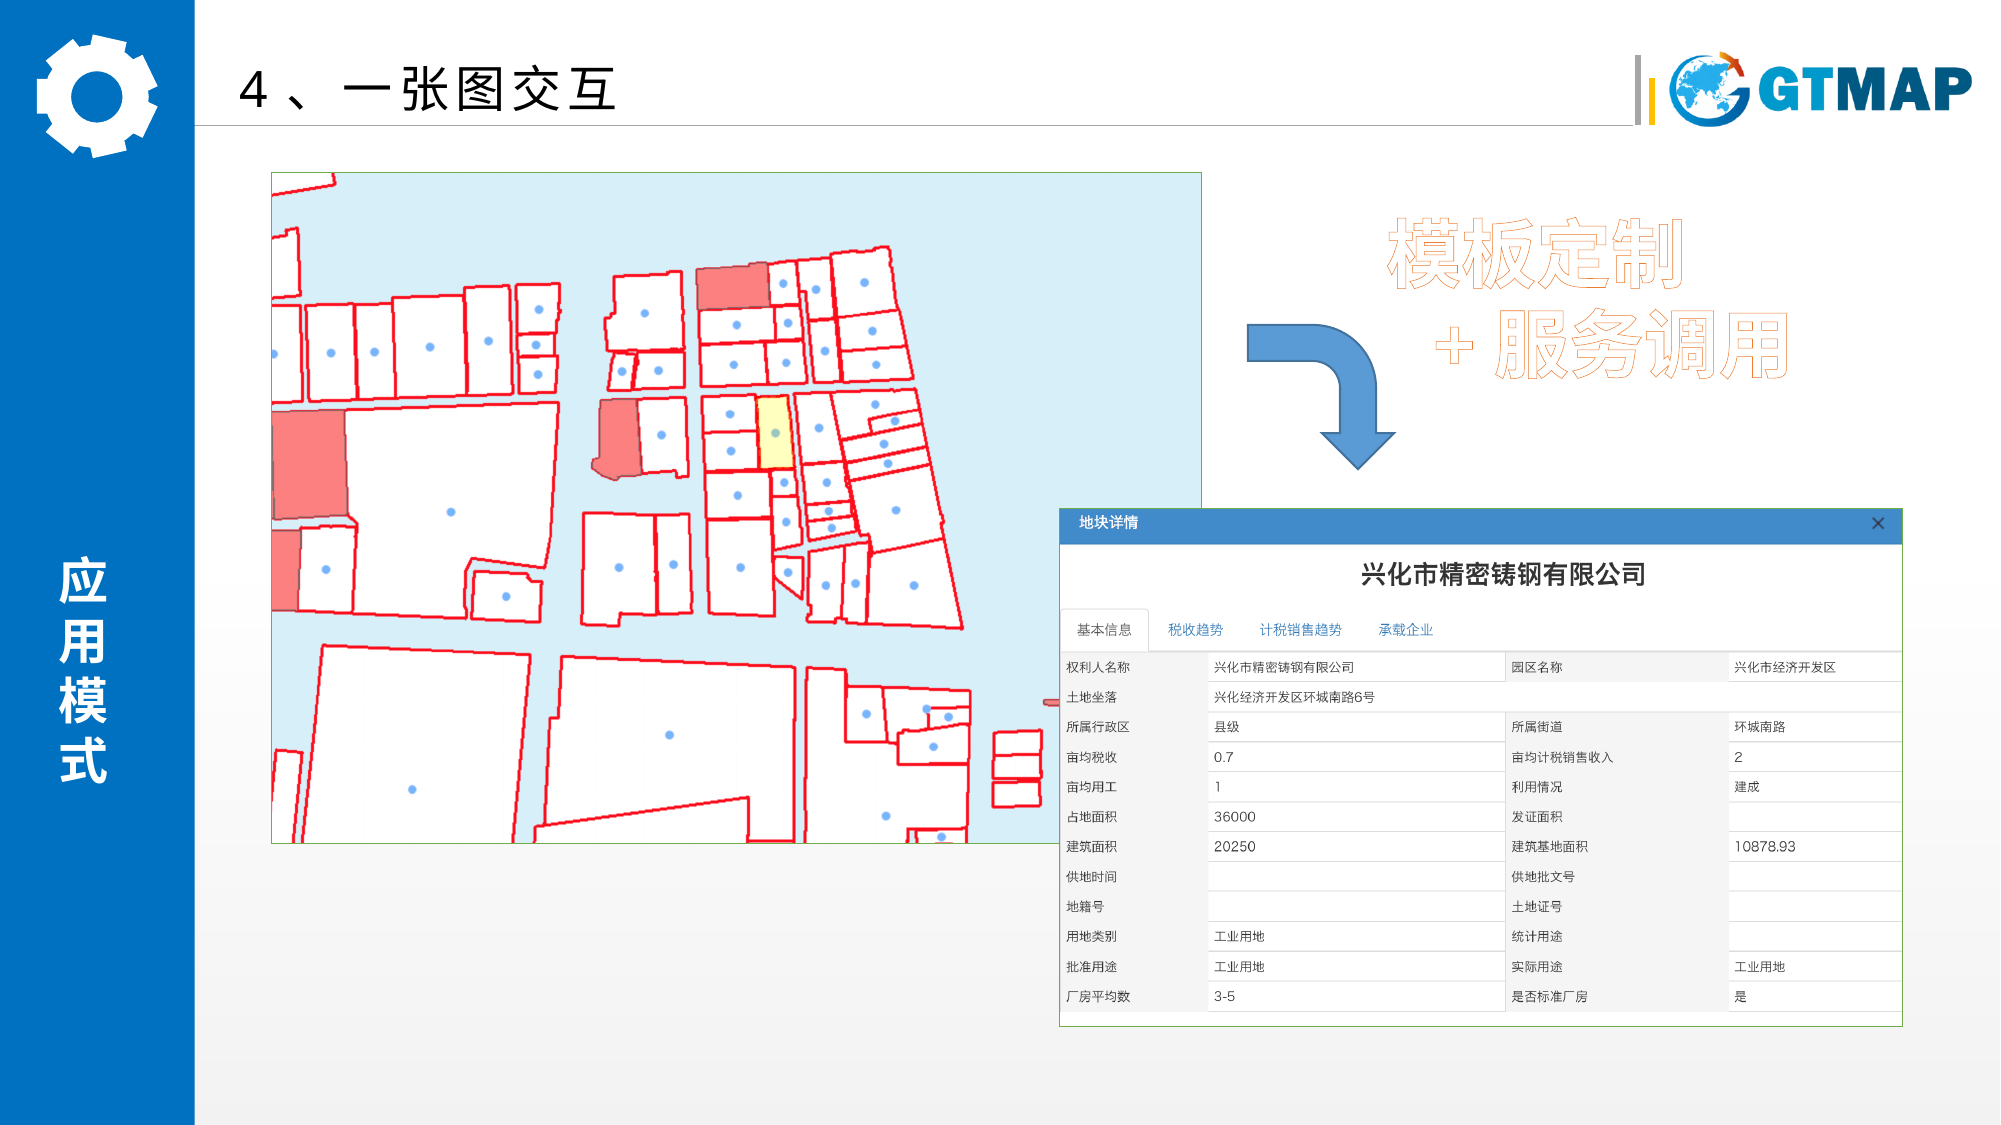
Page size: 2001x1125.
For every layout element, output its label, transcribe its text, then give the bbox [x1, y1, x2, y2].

picture [271, 172, 1903, 1027]
list 4、一张图交互 [225, 42, 1248, 126]
picture [1663, 42, 1976, 131]
text_box [1246, 323, 1397, 471]
text_box 模板定制+服务调用 [1371, 199, 1832, 395]
